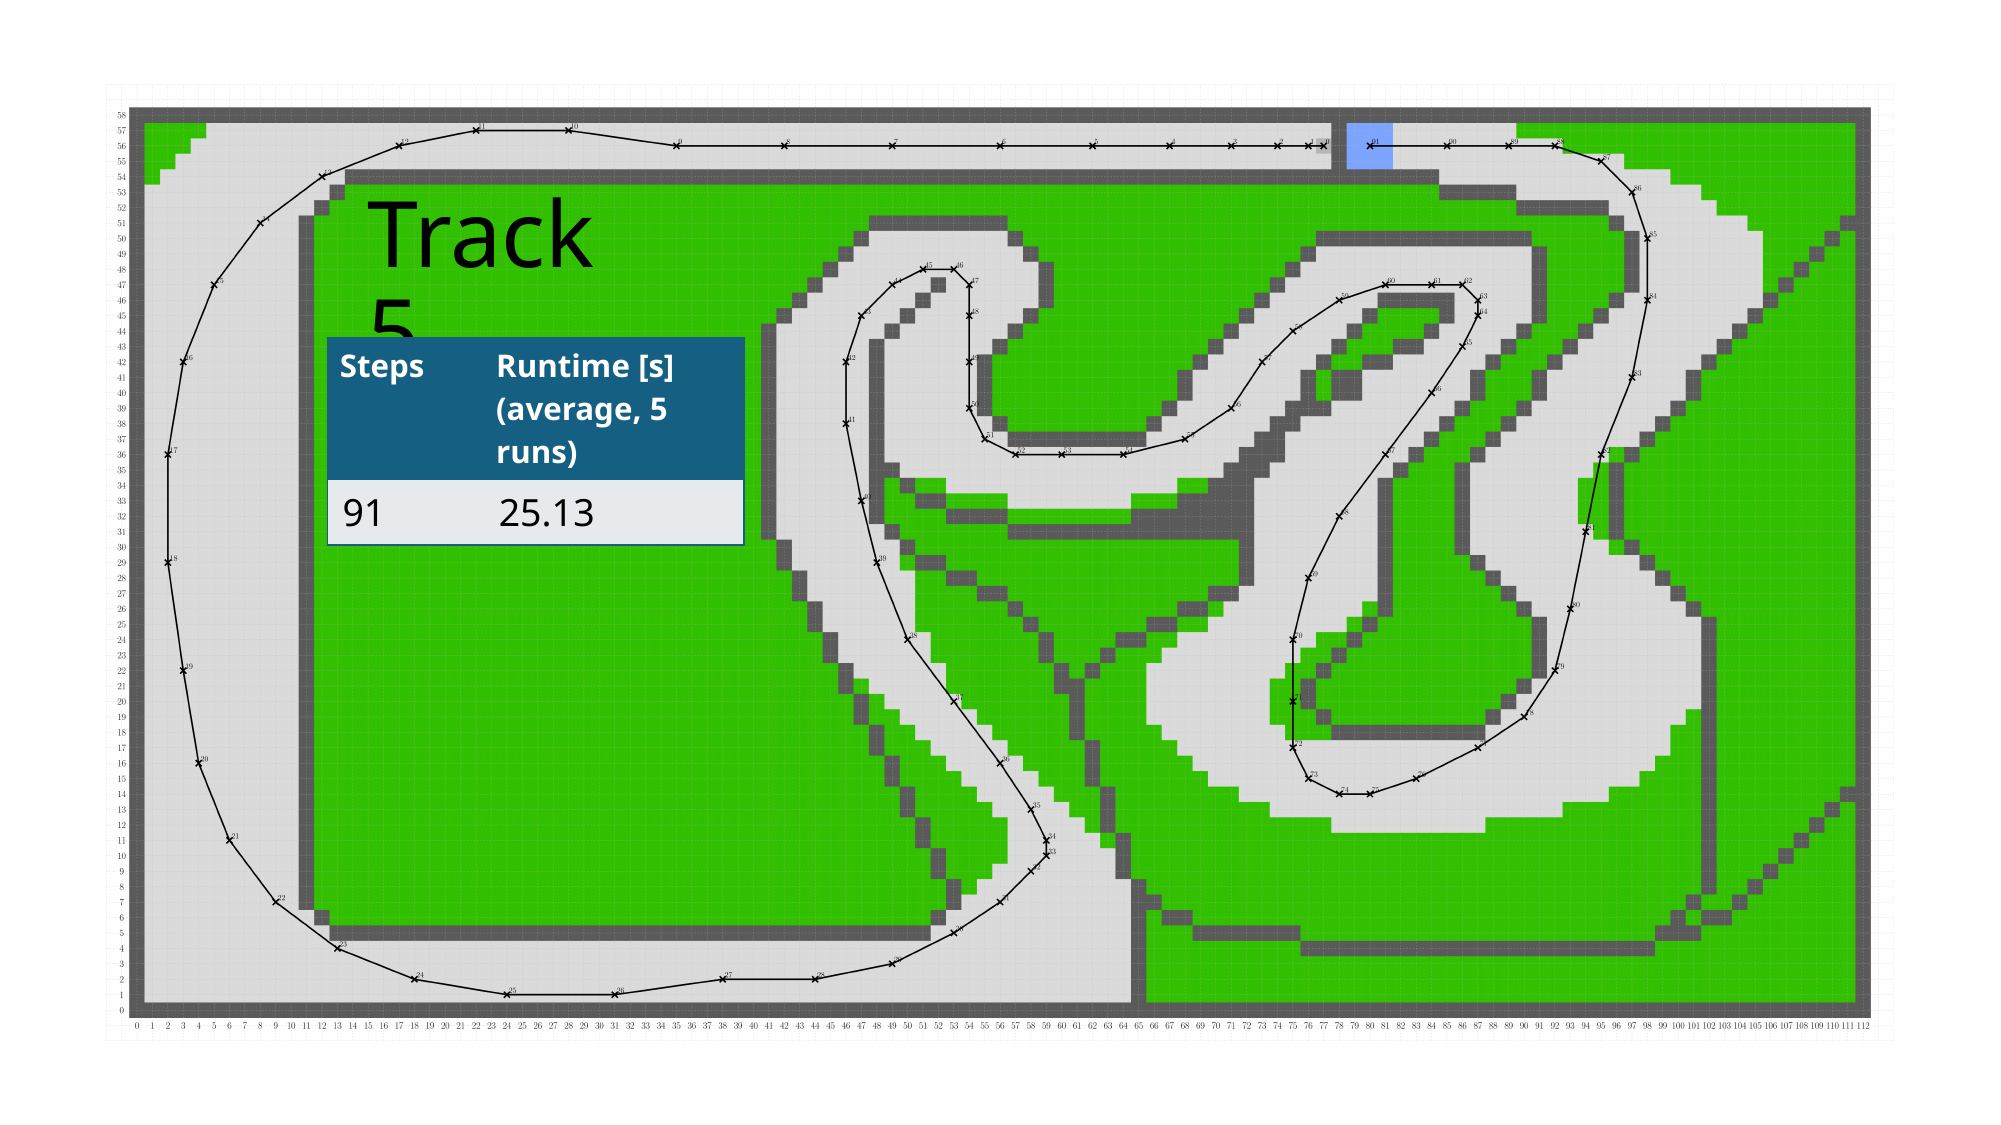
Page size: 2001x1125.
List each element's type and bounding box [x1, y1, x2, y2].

picture [105, 84, 1894, 1041]
